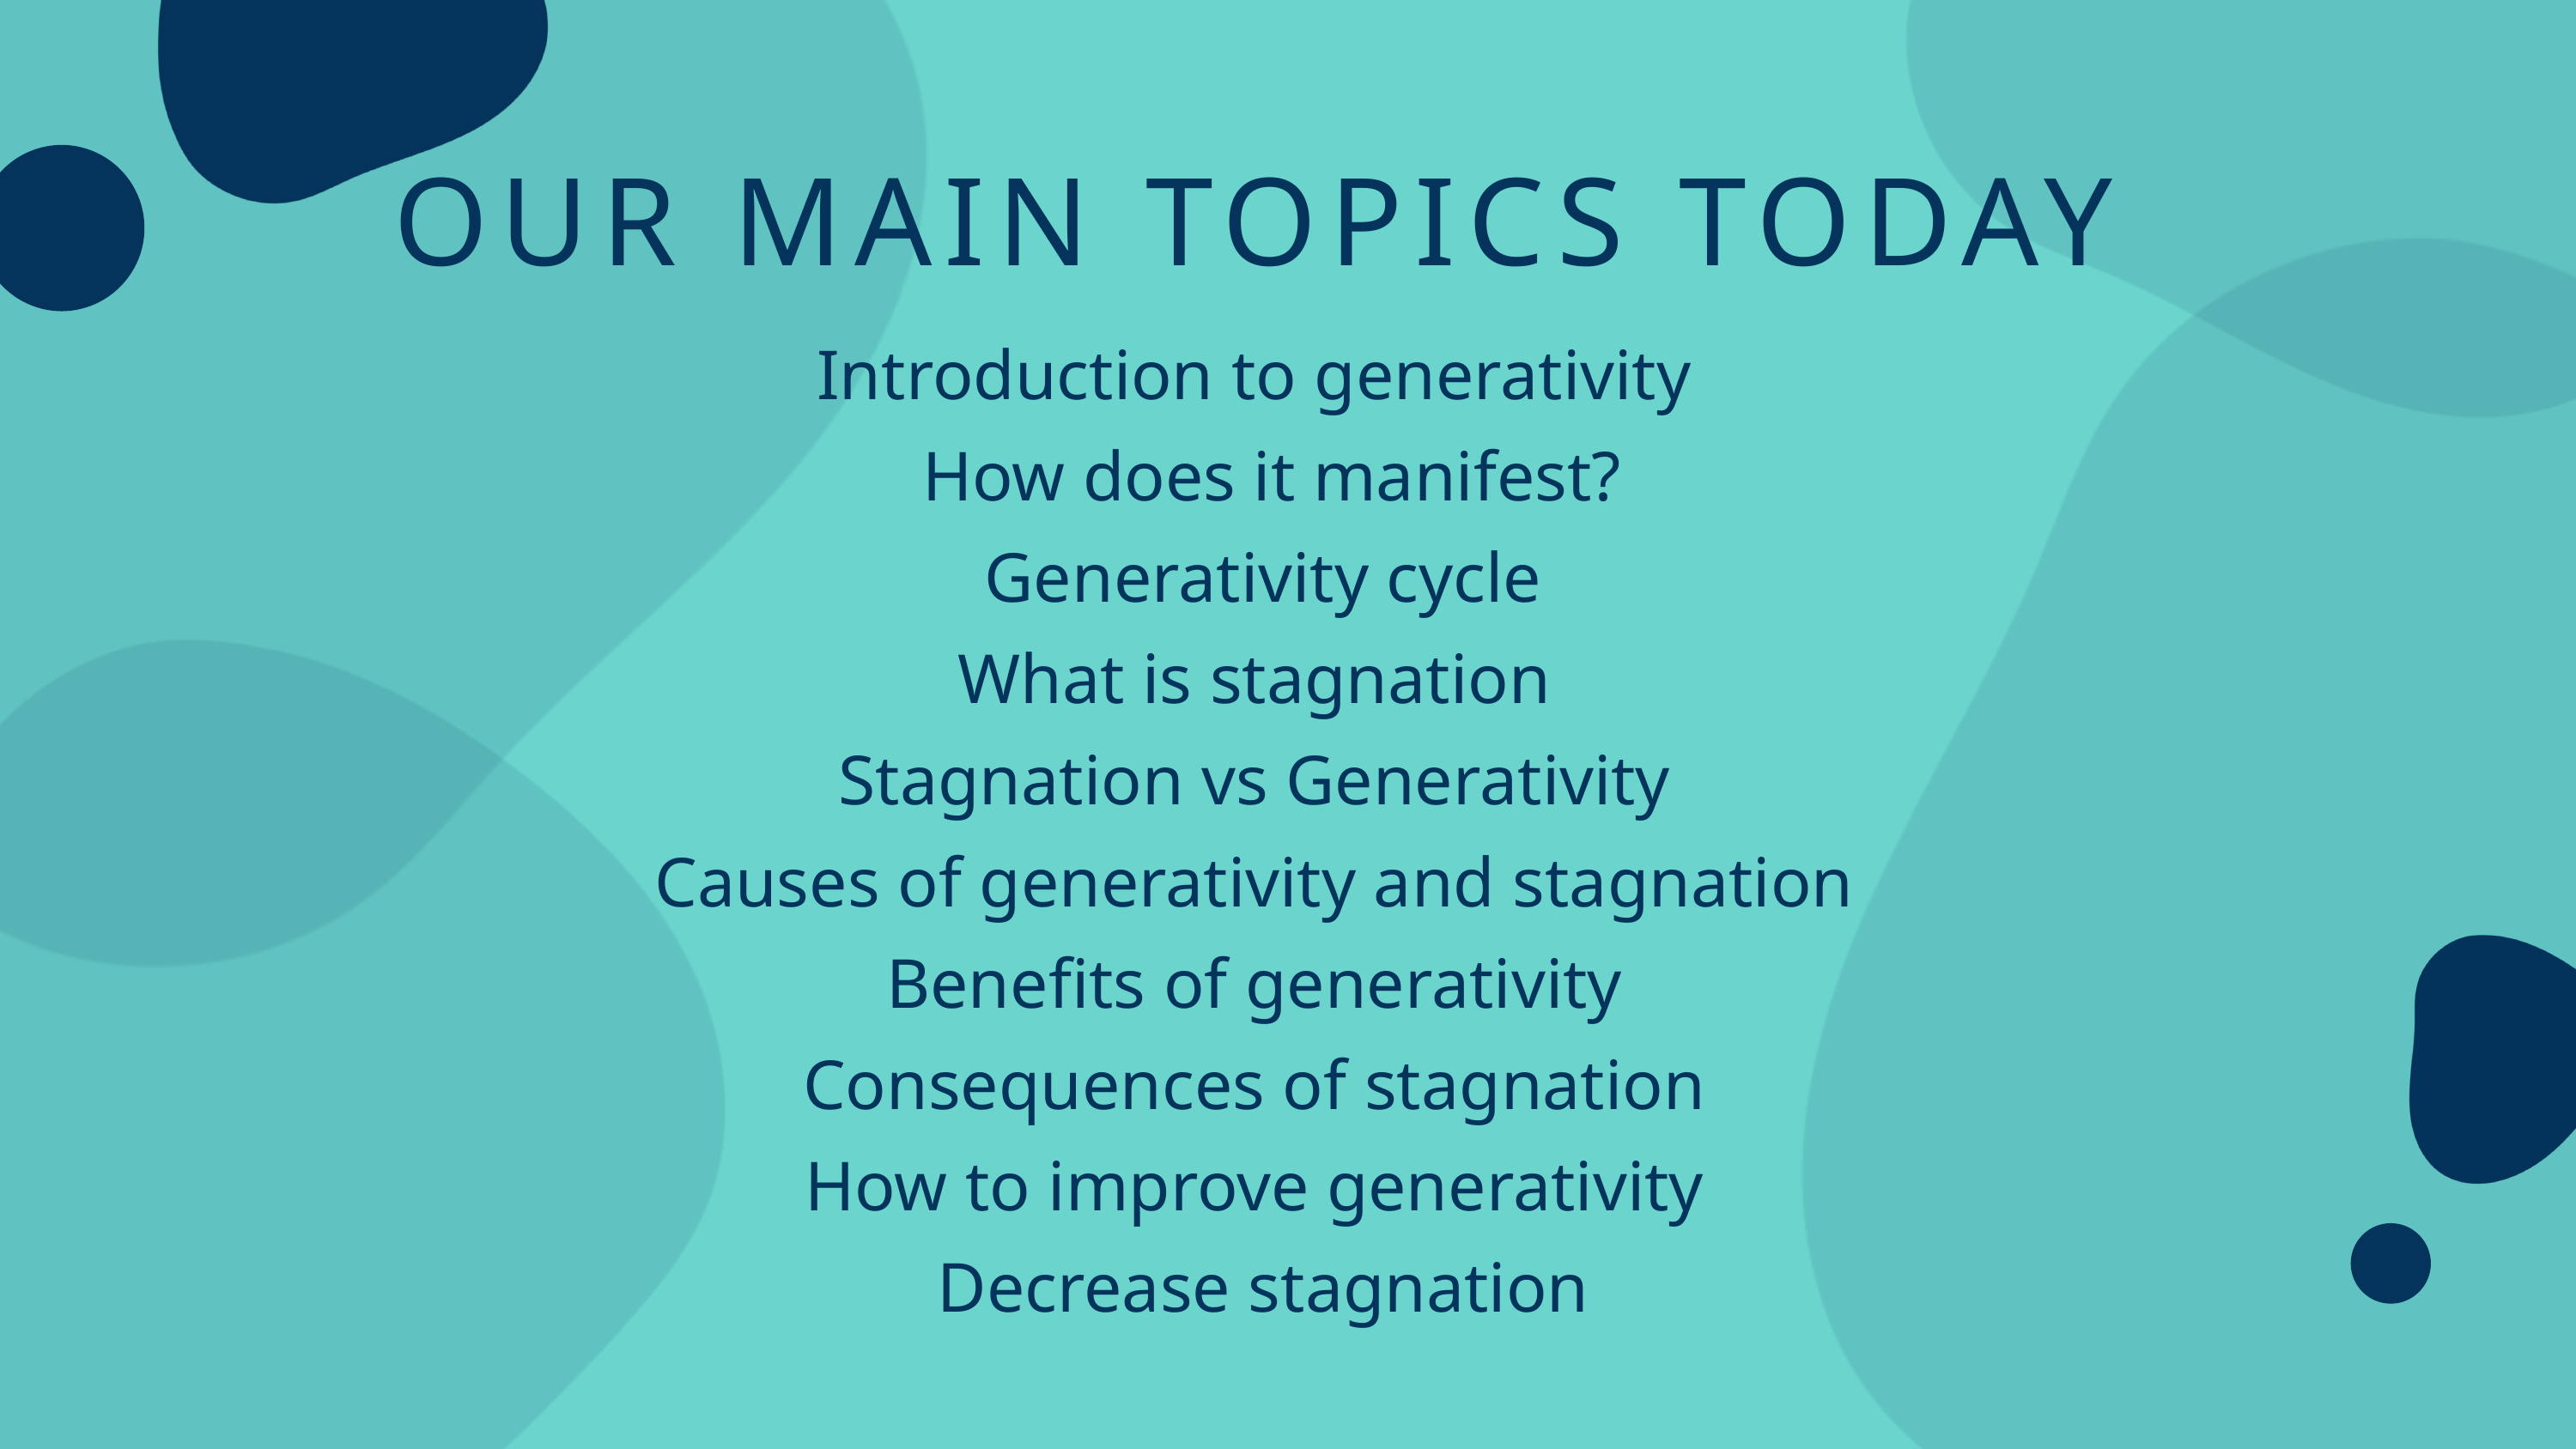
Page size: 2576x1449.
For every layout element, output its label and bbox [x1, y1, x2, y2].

picture [0, 0, 854, 1449]
text_box [2350, 1222, 2432, 1304]
text_box [327, 144, 2182, 1313]
text_box [0, 144, 145, 312]
picture [1795, 0, 2576, 1449]
